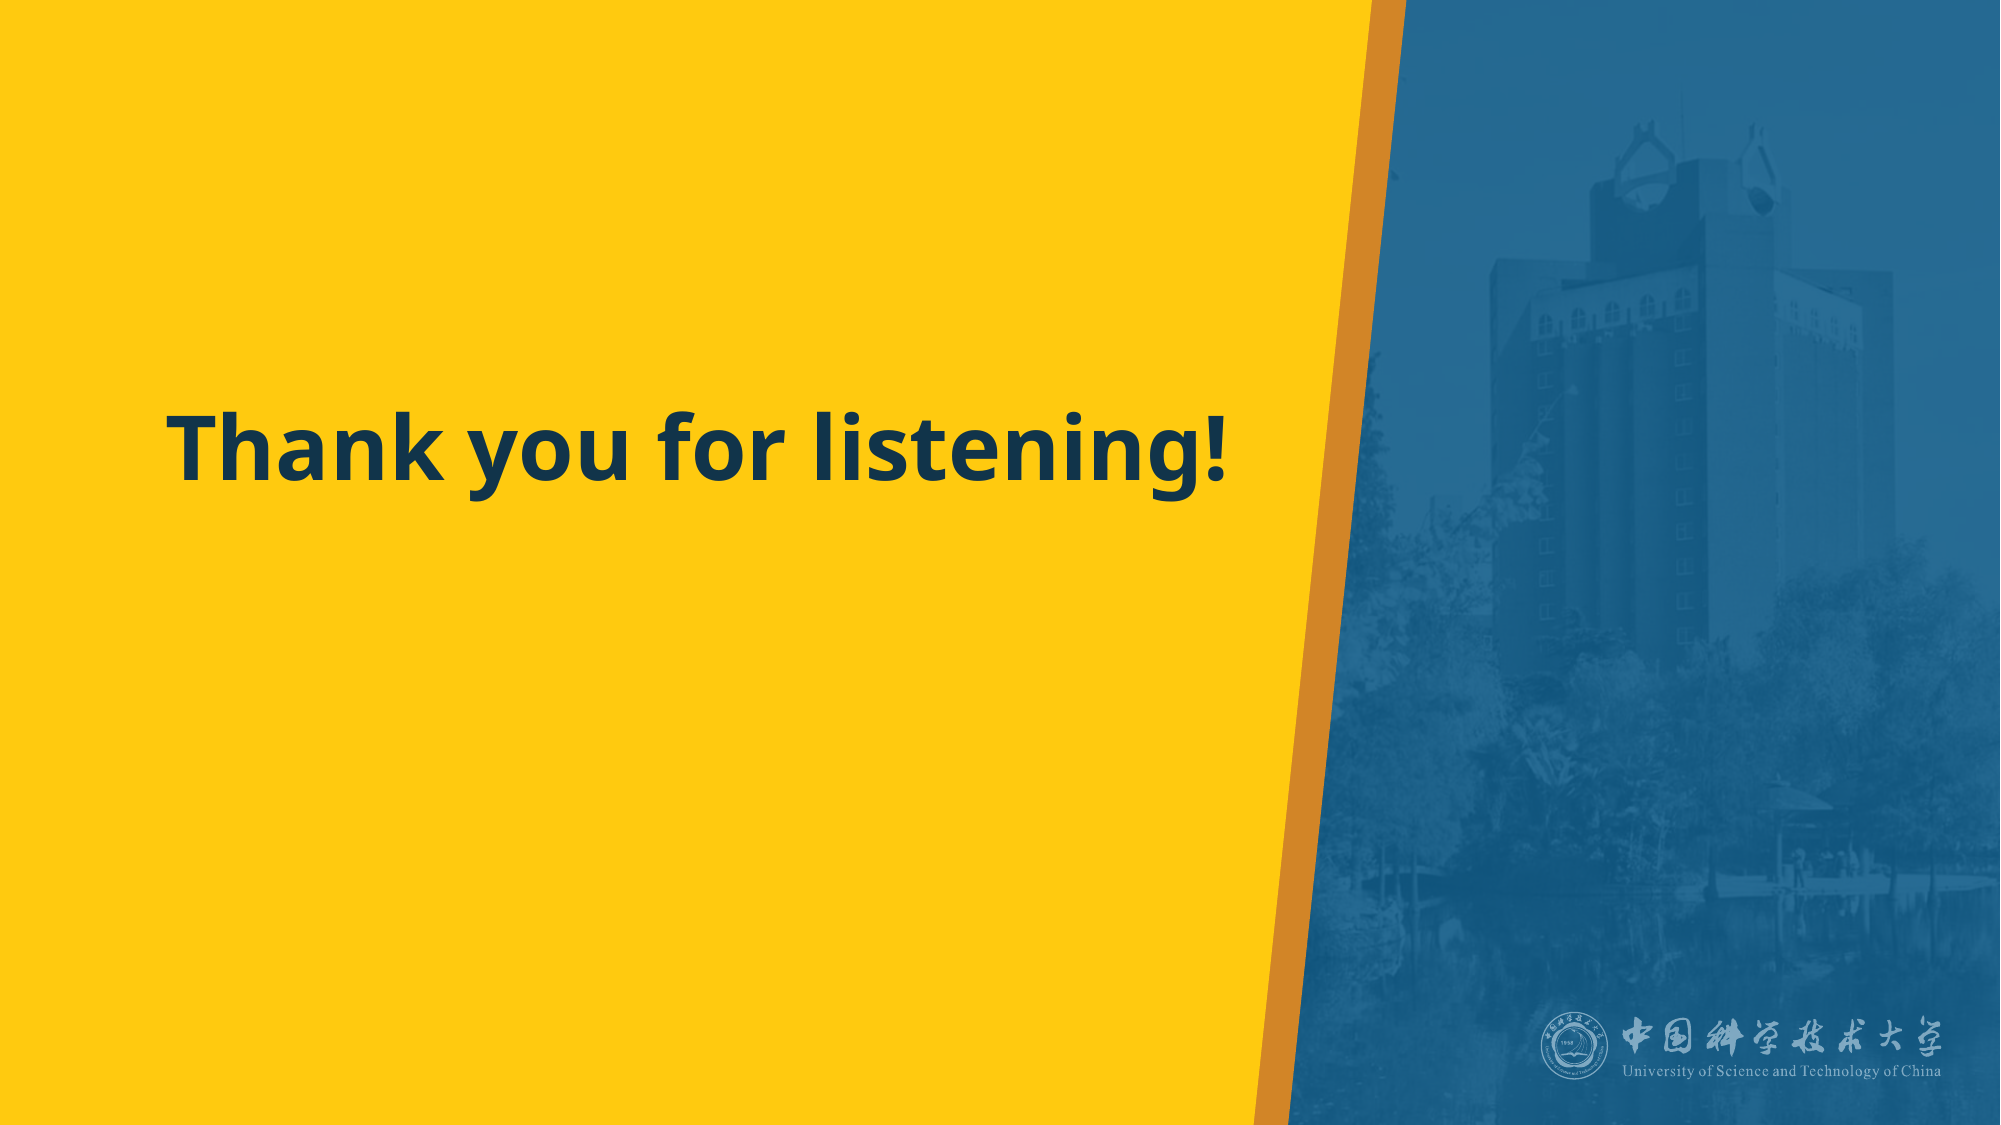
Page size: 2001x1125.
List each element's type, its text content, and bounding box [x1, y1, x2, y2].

title Thank you for listening! [150, 339, 1248, 557]
